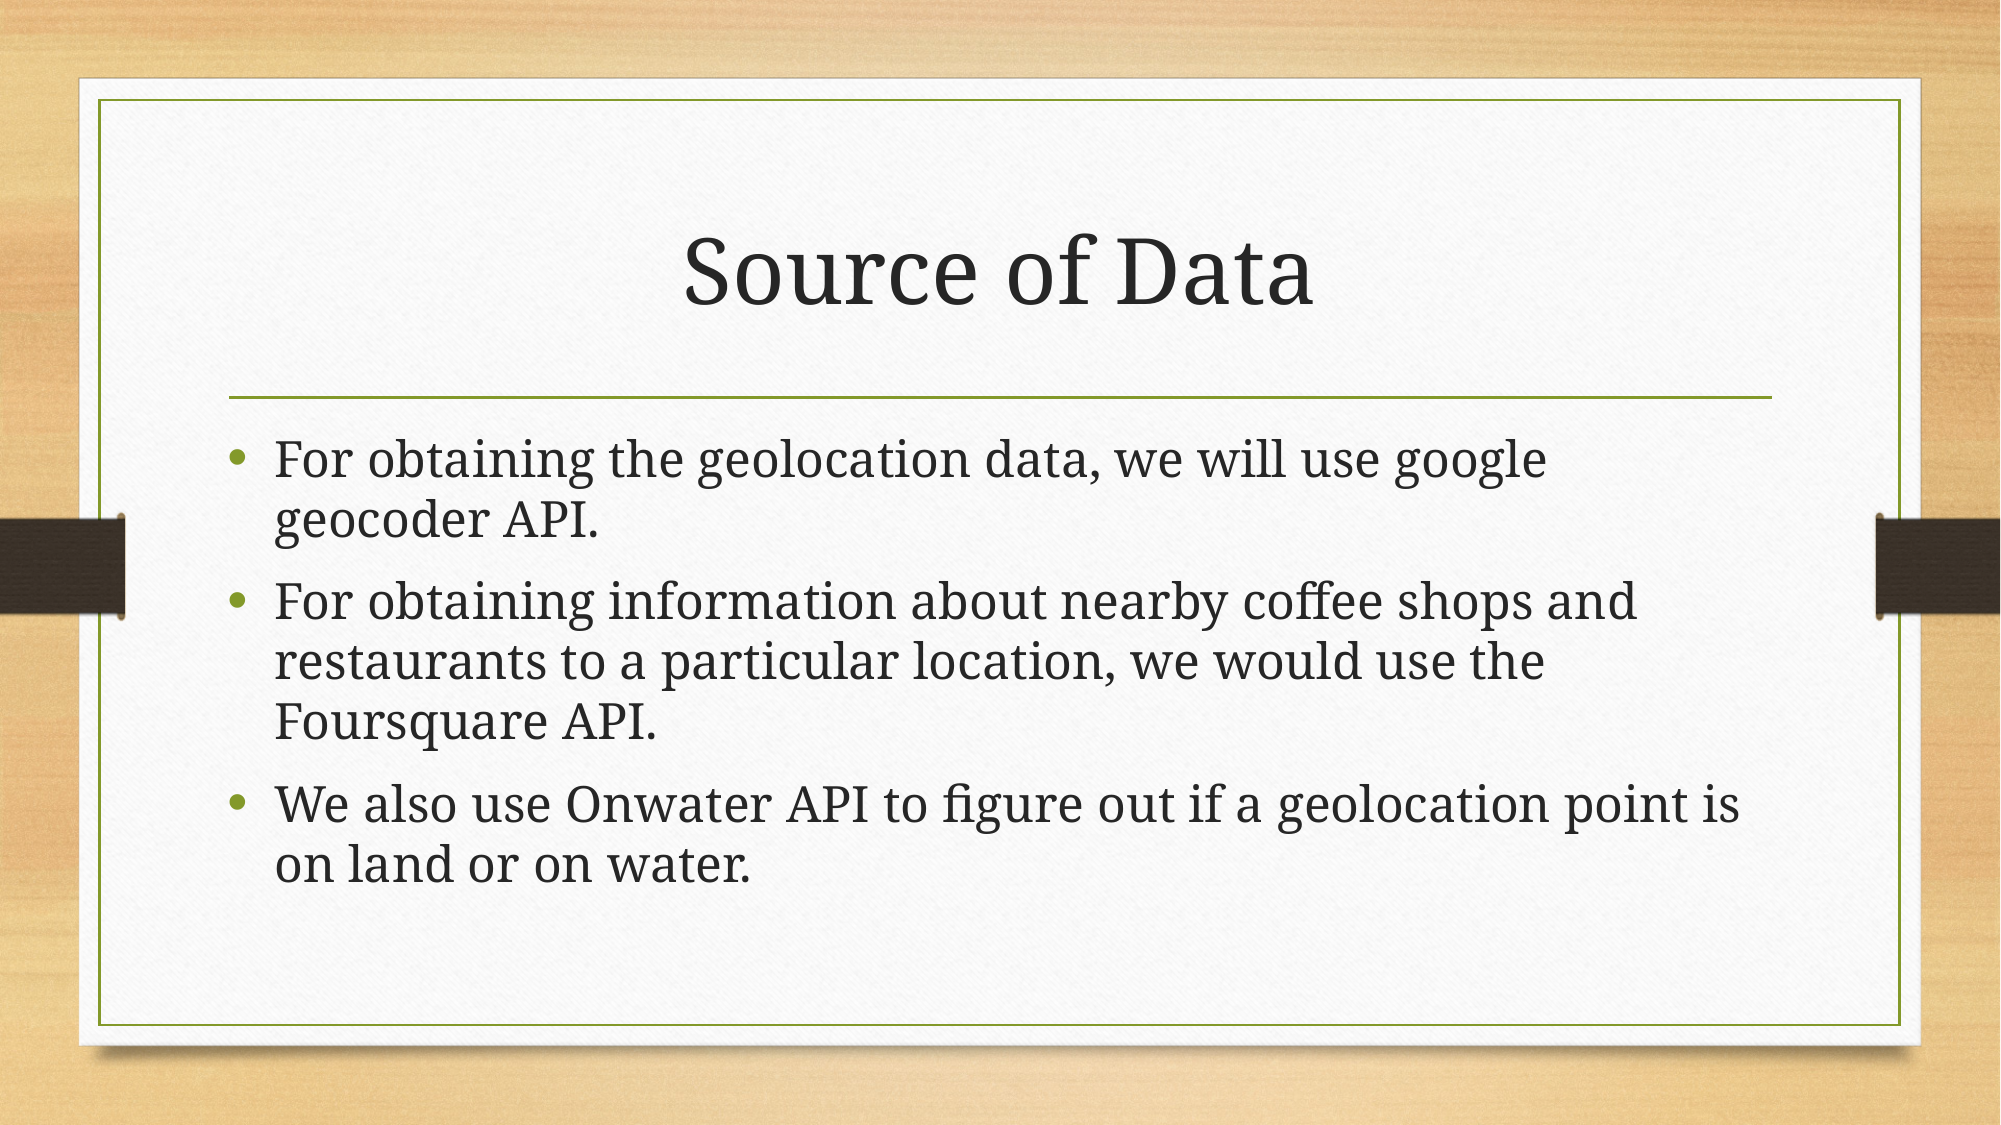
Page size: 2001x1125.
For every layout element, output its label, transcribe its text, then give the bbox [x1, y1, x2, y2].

picture [0, 0, 2001, 1125]
title Source of Data [212, 161, 1788, 375]
list For obtaining the geolocation data, we will use google geocoder API. For obtaining information about nearby coffee shops and restaurants to a particular location, we would use the Foursquare API. We also use Onwater API to figure out if a geolocation point is on land or on water. [212, 419, 1788, 964]
